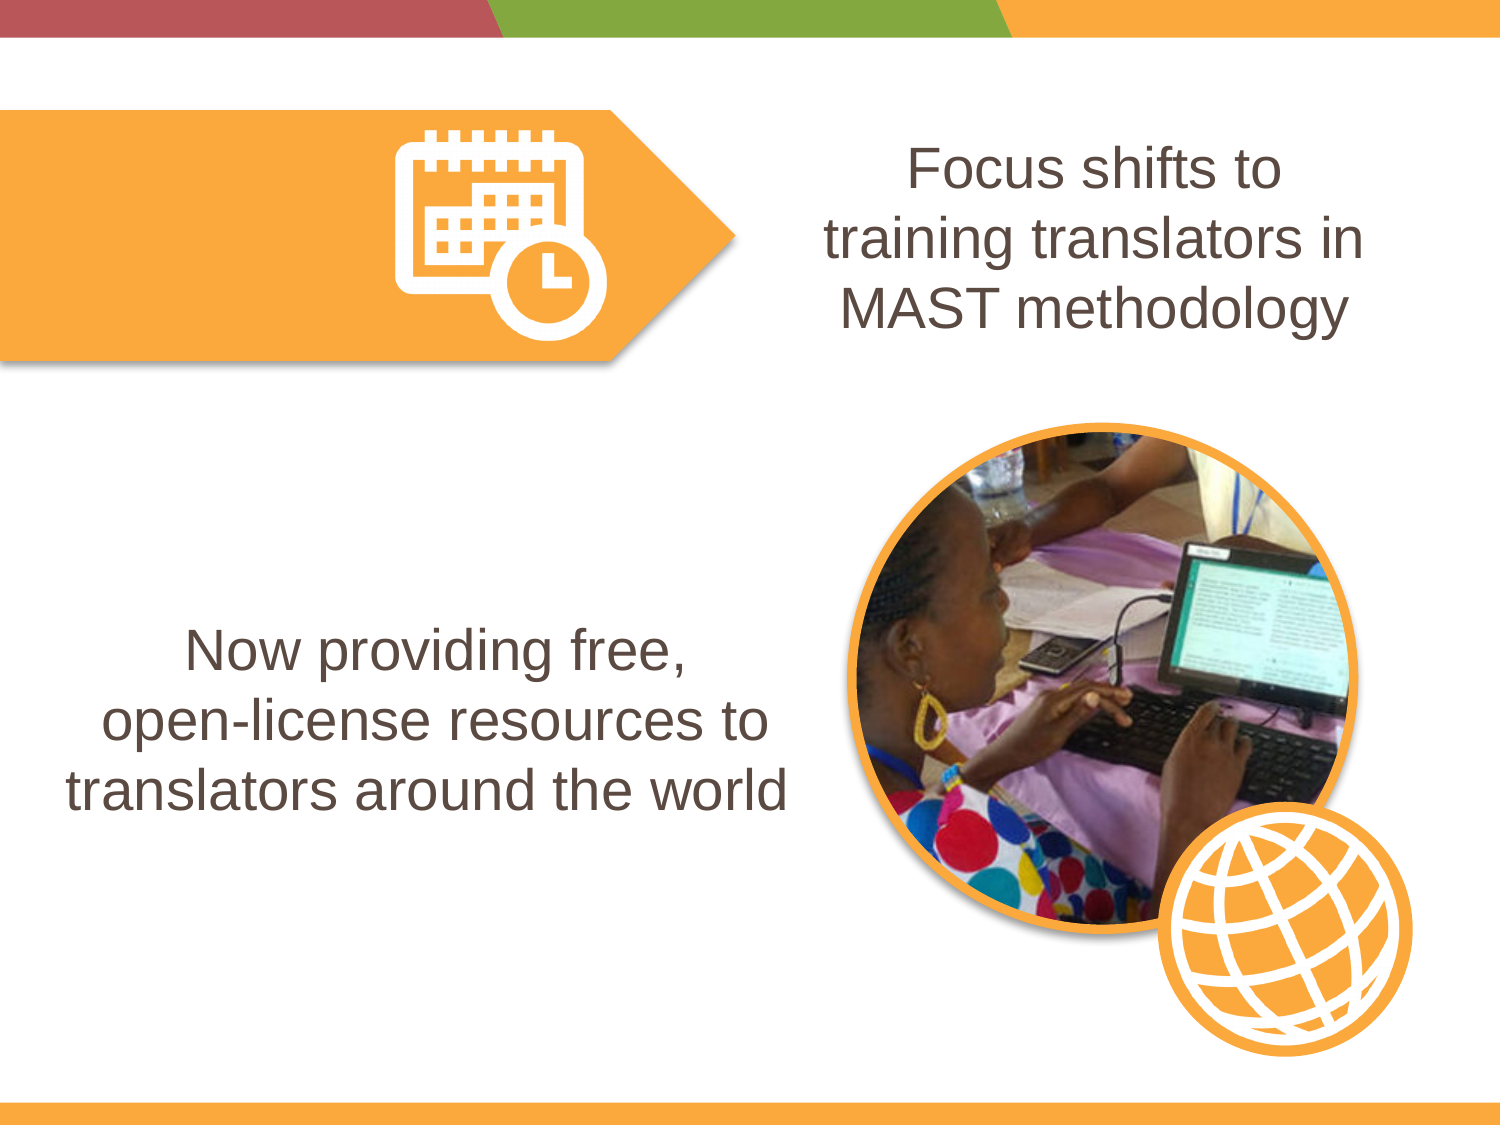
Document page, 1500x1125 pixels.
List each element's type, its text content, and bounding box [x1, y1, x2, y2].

text_box Now providing free, open-license resources to translators around the world [20, 605, 851, 830]
text_box [0, 110, 736, 361]
picture [851, 427, 1354, 930]
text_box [1157, 801, 1413, 1057]
text_box Focus shifts to training translators in MAST methodology [777, 123, 1413, 348]
picture [395, 130, 607, 341]
